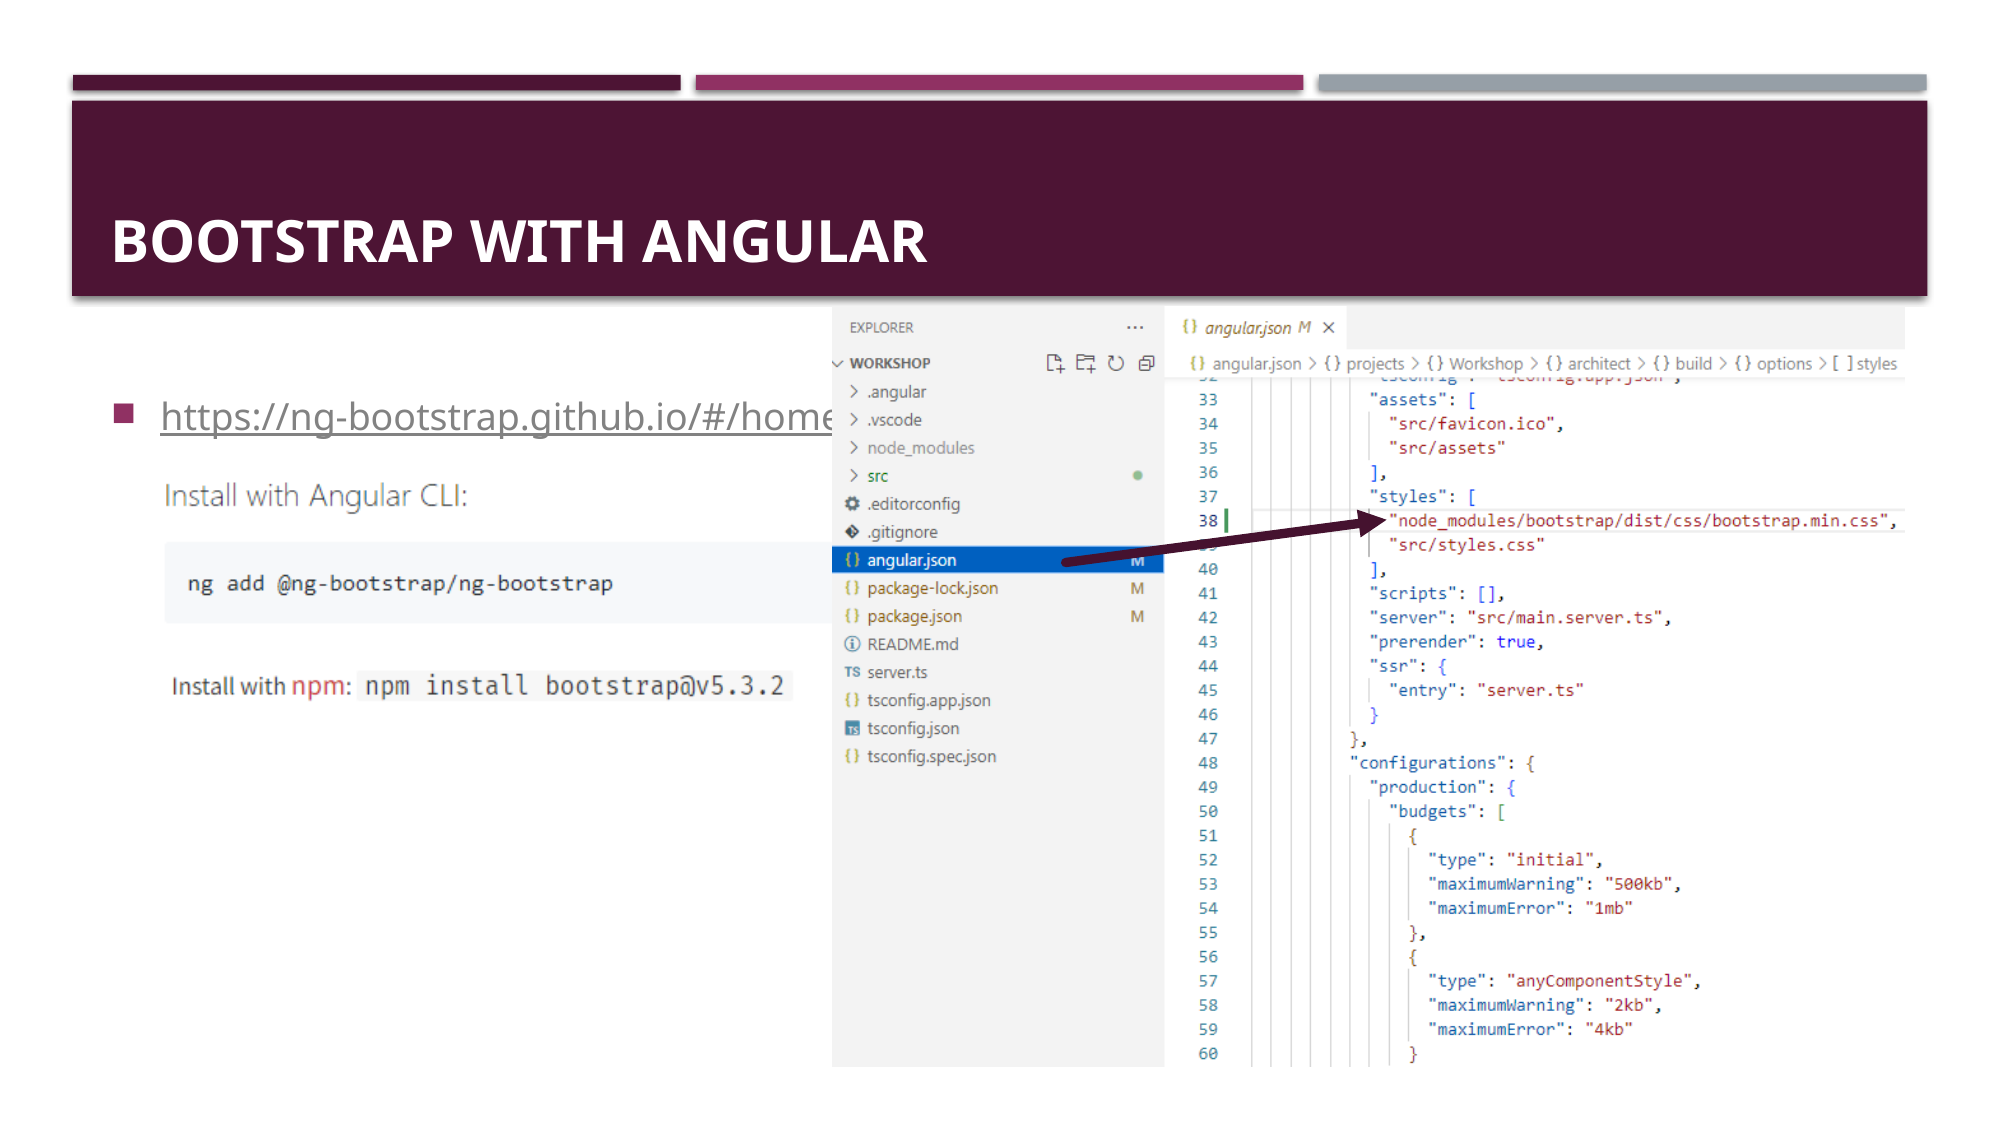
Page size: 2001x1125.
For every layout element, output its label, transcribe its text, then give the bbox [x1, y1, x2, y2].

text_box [1065, 519, 1388, 563]
picture [150, 305, 1906, 1067]
title Bootstrap with angular [95, 115, 1905, 282]
picture [159, 655, 824, 715]
list https://ng-bootstrap.github.io/#/home [95, 357, 826, 609]
